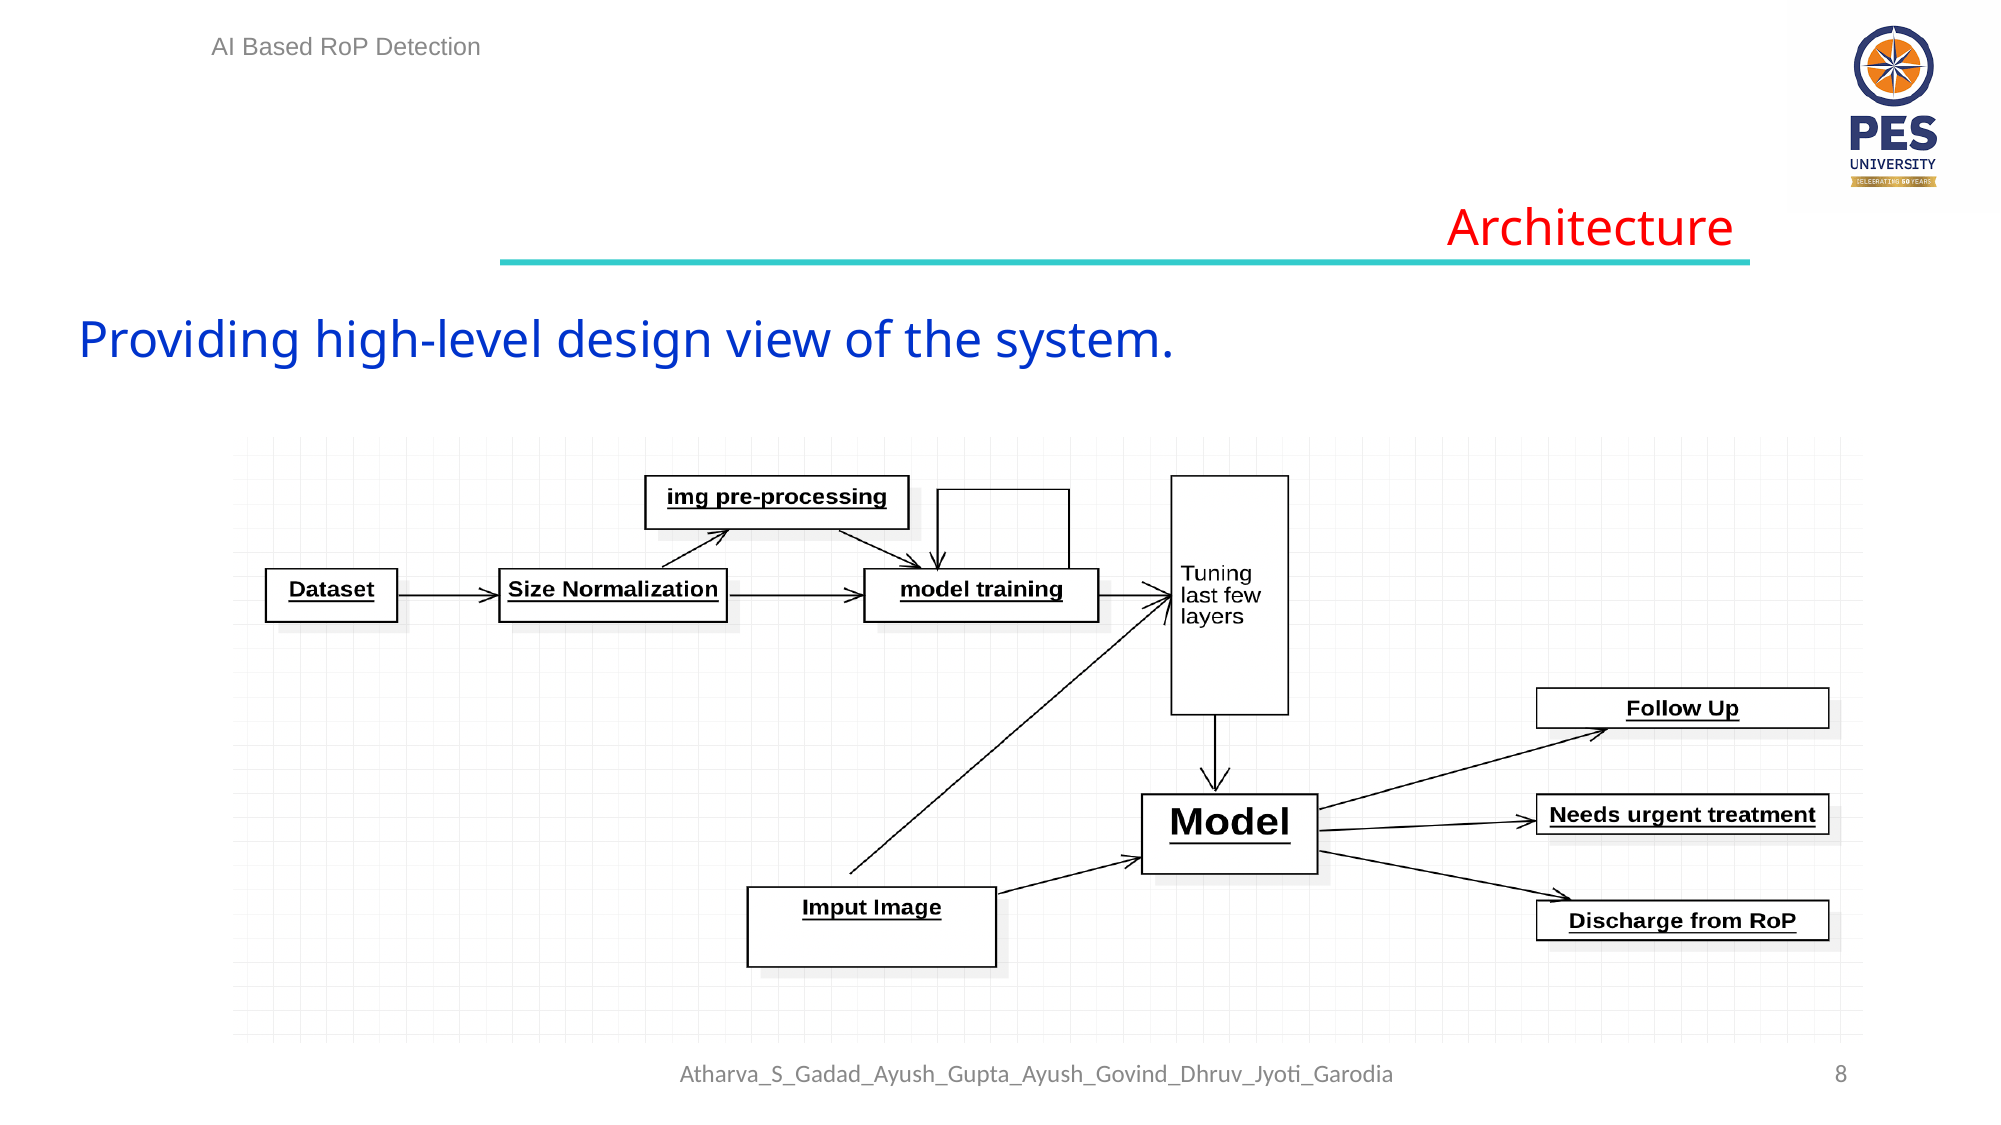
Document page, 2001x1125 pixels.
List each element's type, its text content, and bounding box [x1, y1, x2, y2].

picture [233, 437, 1863, 1043]
picture [1787, 0, 2000, 213]
text_box Providing high-level design view of the system. [63, 306, 1193, 413]
text_box AI Based RoP Detection [12, 15, 688, 76]
slide_number ‹#› [1413, 1054, 1863, 1103]
text_box Atharva_S_Gadad_Ayush_Gupta_Ayush_Govind_Dhruv_Jyoti_Garodia [662, 1054, 1413, 1103]
text_box Architecture [474, 187, 1750, 264]
